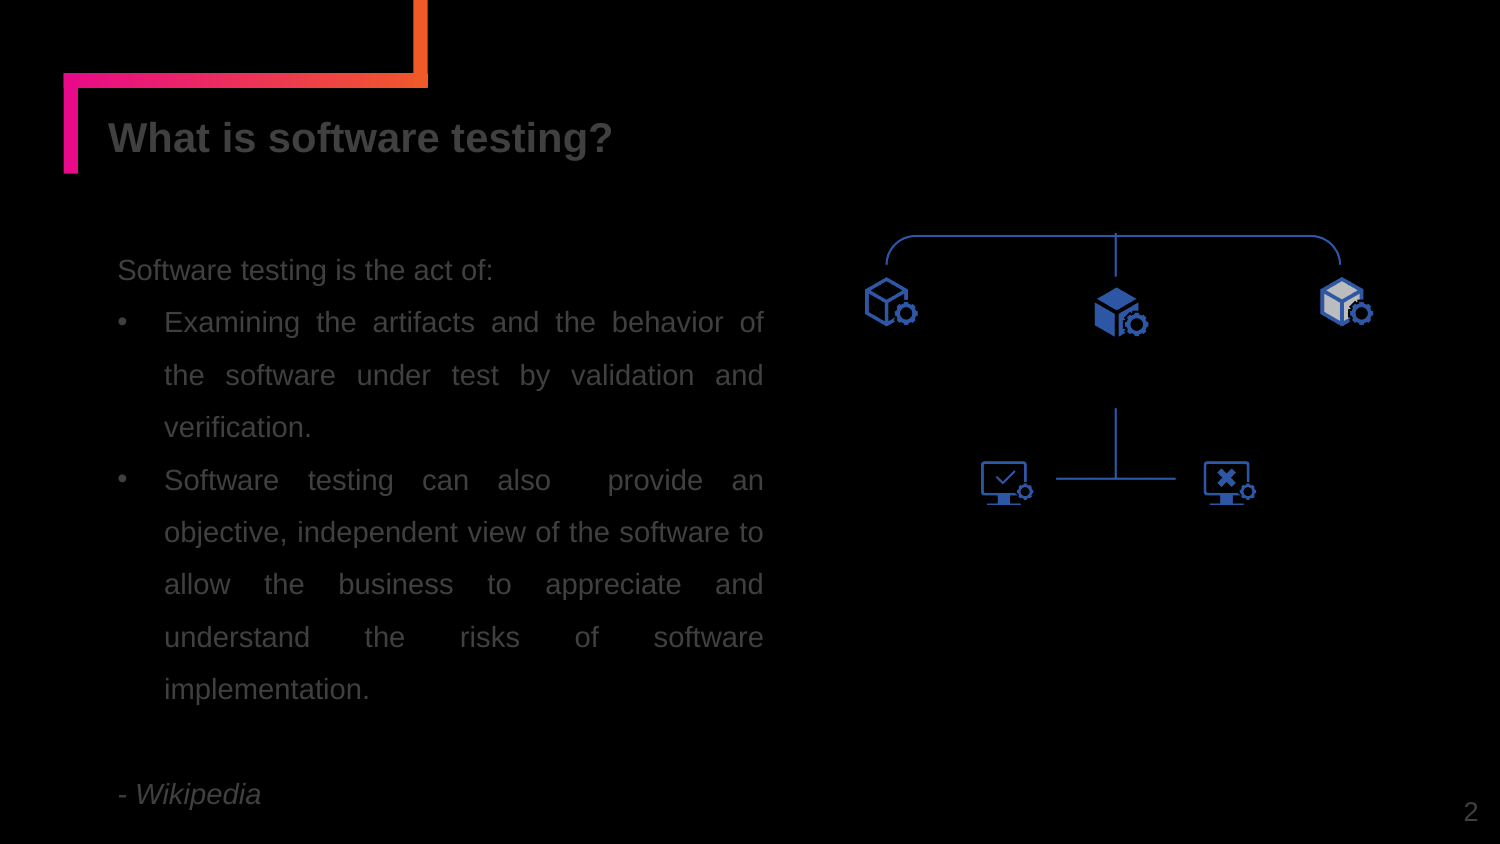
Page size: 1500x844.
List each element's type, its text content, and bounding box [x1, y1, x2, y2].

title What is software testing? [100, 117, 1455, 169]
list Software testing is the act of: Examining the artifacts and the behavior of the software under test by validation and verification. Software testing can also provide an objective, independent view of the software to allow the business to appreciate and understand the risks of software implementation. - Wikipedia [64, 218, 780, 780]
picture [777, 233, 1436, 594]
slide_number ‹#› [1403, 779, 1494, 844]
